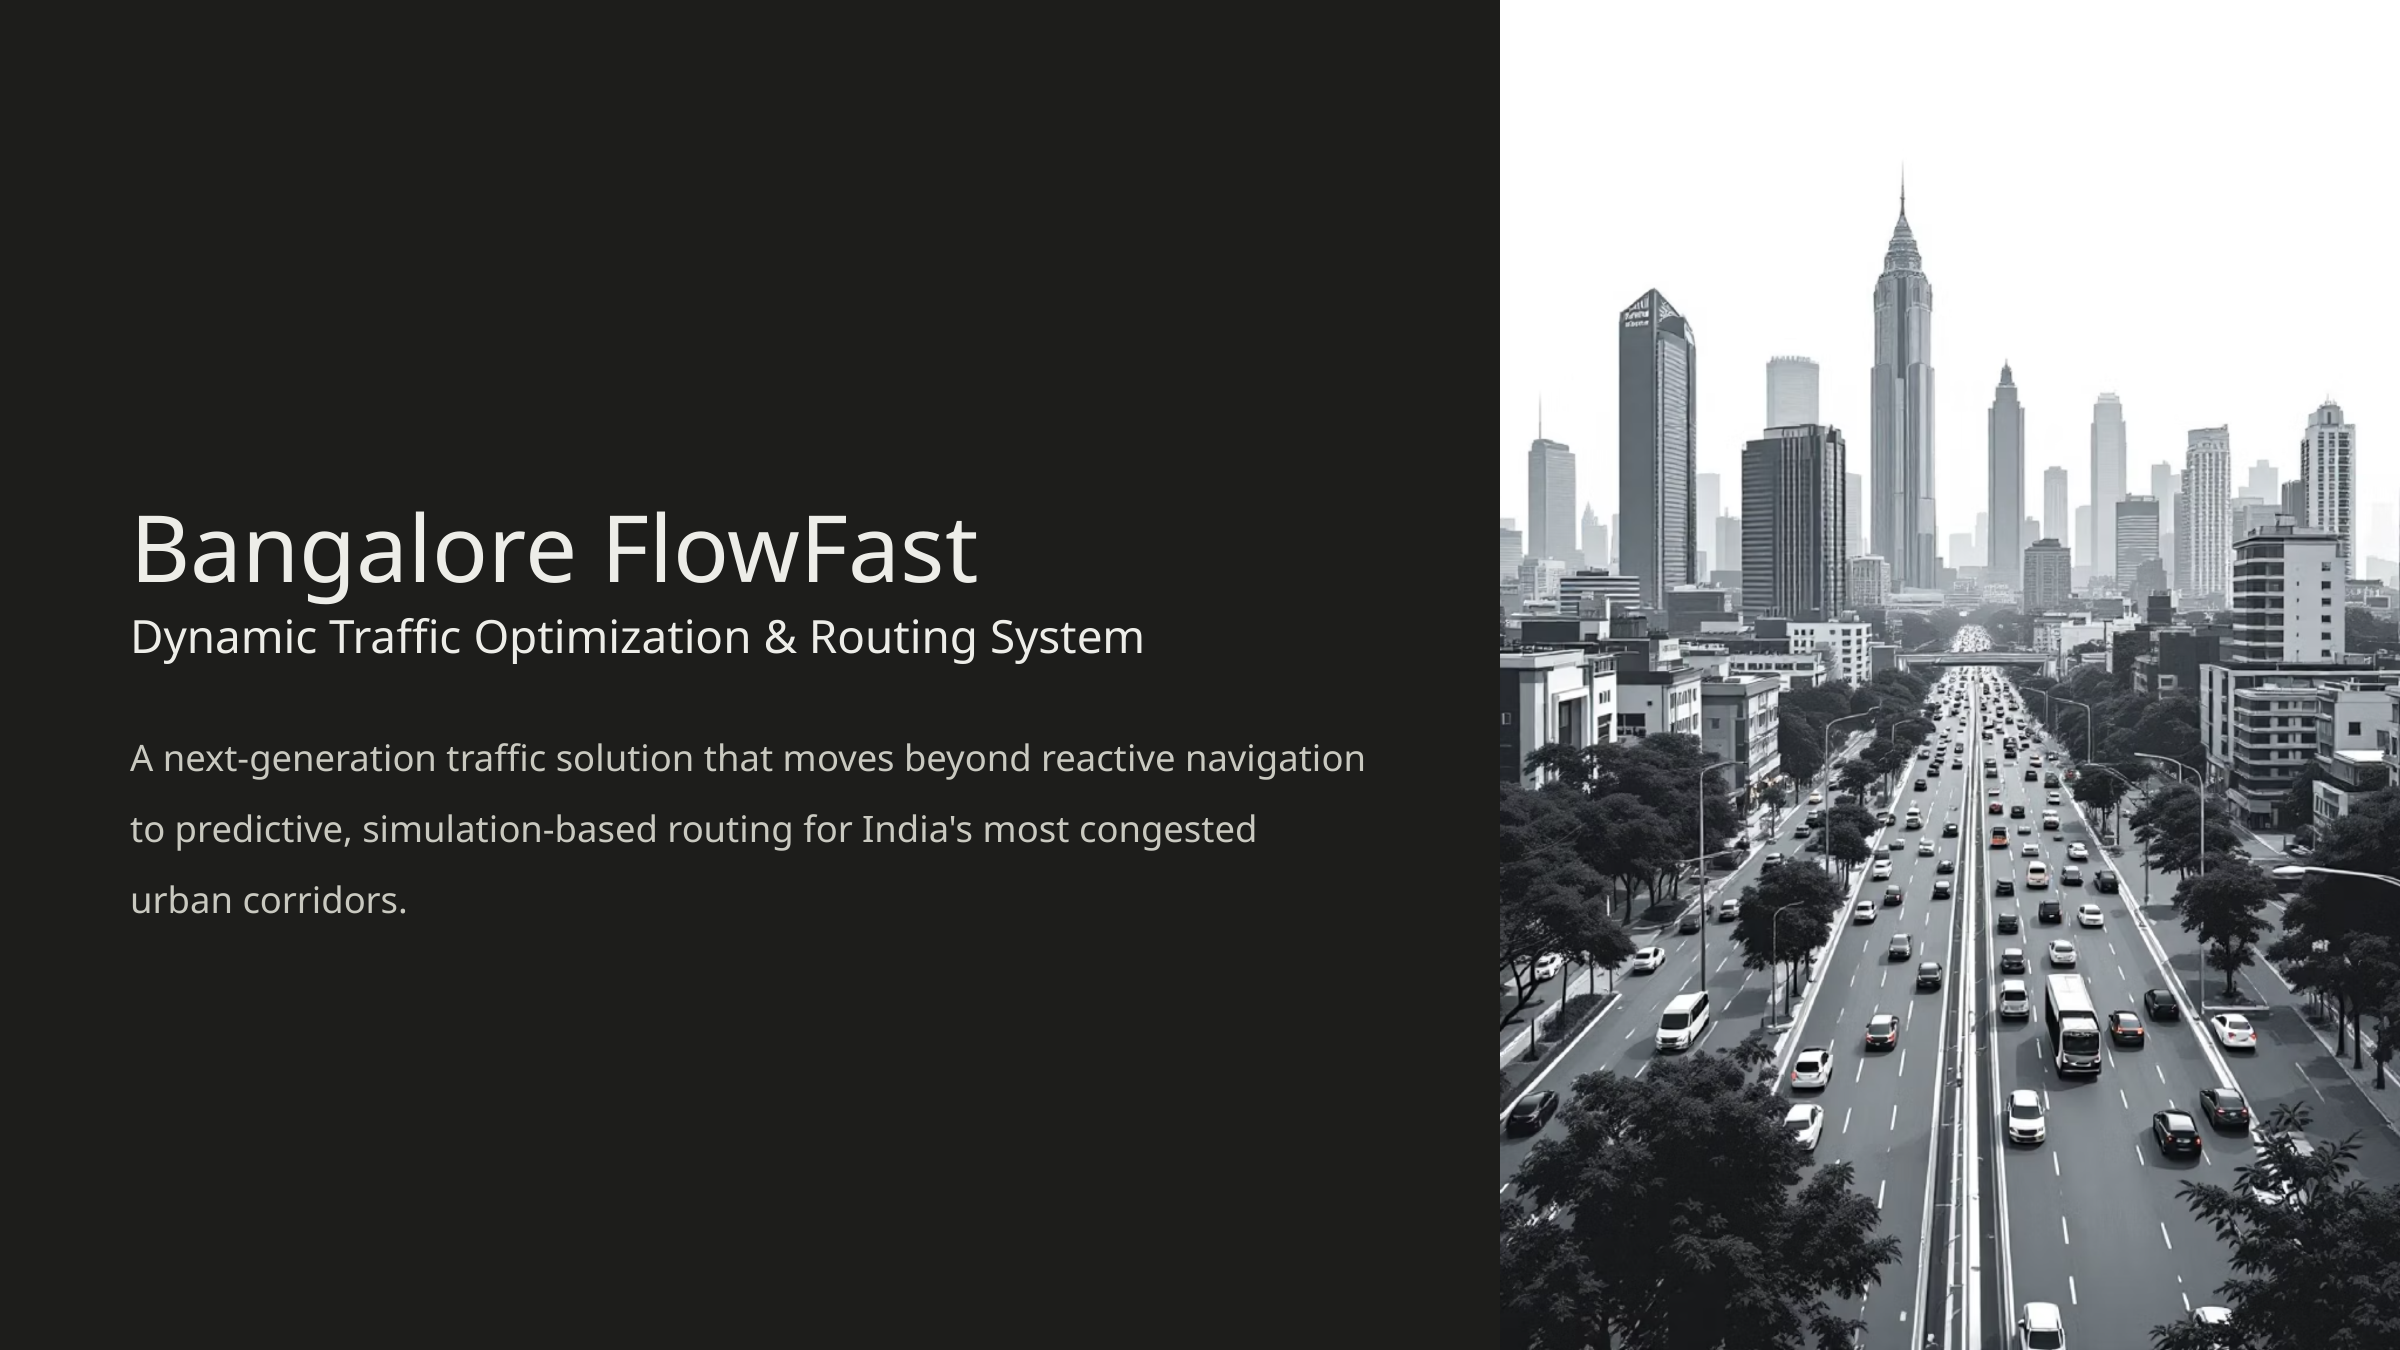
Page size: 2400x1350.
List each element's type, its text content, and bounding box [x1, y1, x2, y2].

text_box Dynamic Traffic Optimization & Routing System [130, 594, 1248, 653]
text_box Bangalore FlowFast [130, 463, 1061, 580]
picture [1499, 0, 2400, 1350]
text_box A next-generation traffic solution that moves beyond reactive navigation to predictive, simulation-based routing for India's most congested urban corridors. [130, 708, 1370, 887]
